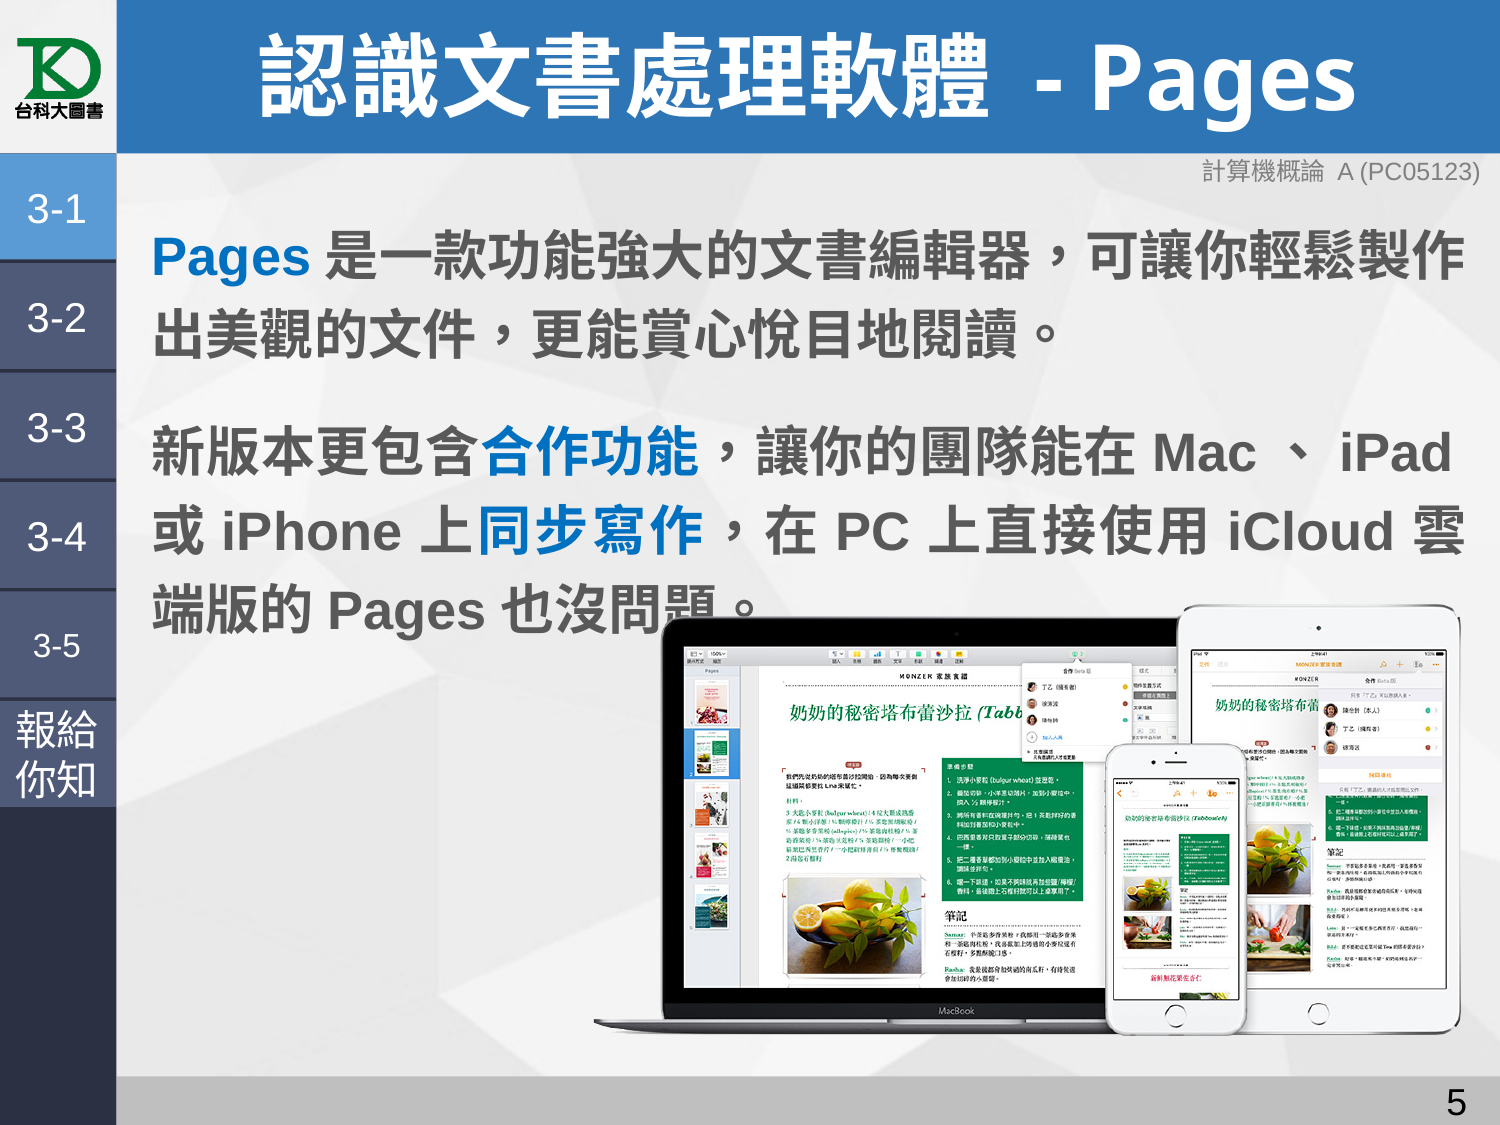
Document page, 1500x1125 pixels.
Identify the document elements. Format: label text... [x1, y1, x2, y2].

text_box 報給 你知 [0, 700, 117, 808]
list Pages是一款功能強大的文書編輯器，可讓你輕鬆製作出美觀的文件，更能賞心悅目地閱讀。 新版本更包含合作功能，讓你的團隊能在Mac、iPad或iPhone上同步寫作，在PC上直接使用iCloud雲端版的Pages也沒問題。 [136, 199, 1482, 1042]
picture [0, 0, 116, 153]
title 認識文書處理軟體 - Pages [116, 4, 1500, 158]
picture [117, 158, 1500, 1076]
text_box 3-5 [0, 590, 117, 698]
text_box 3-4 [0, 481, 117, 589]
slide_number 4 [1323, 1070, 1482, 1125]
text_box 3-3 [0, 371, 117, 479]
text_box 3-1 [0, 153, 117, 261]
text_box 3-2 [0, 262, 117, 370]
